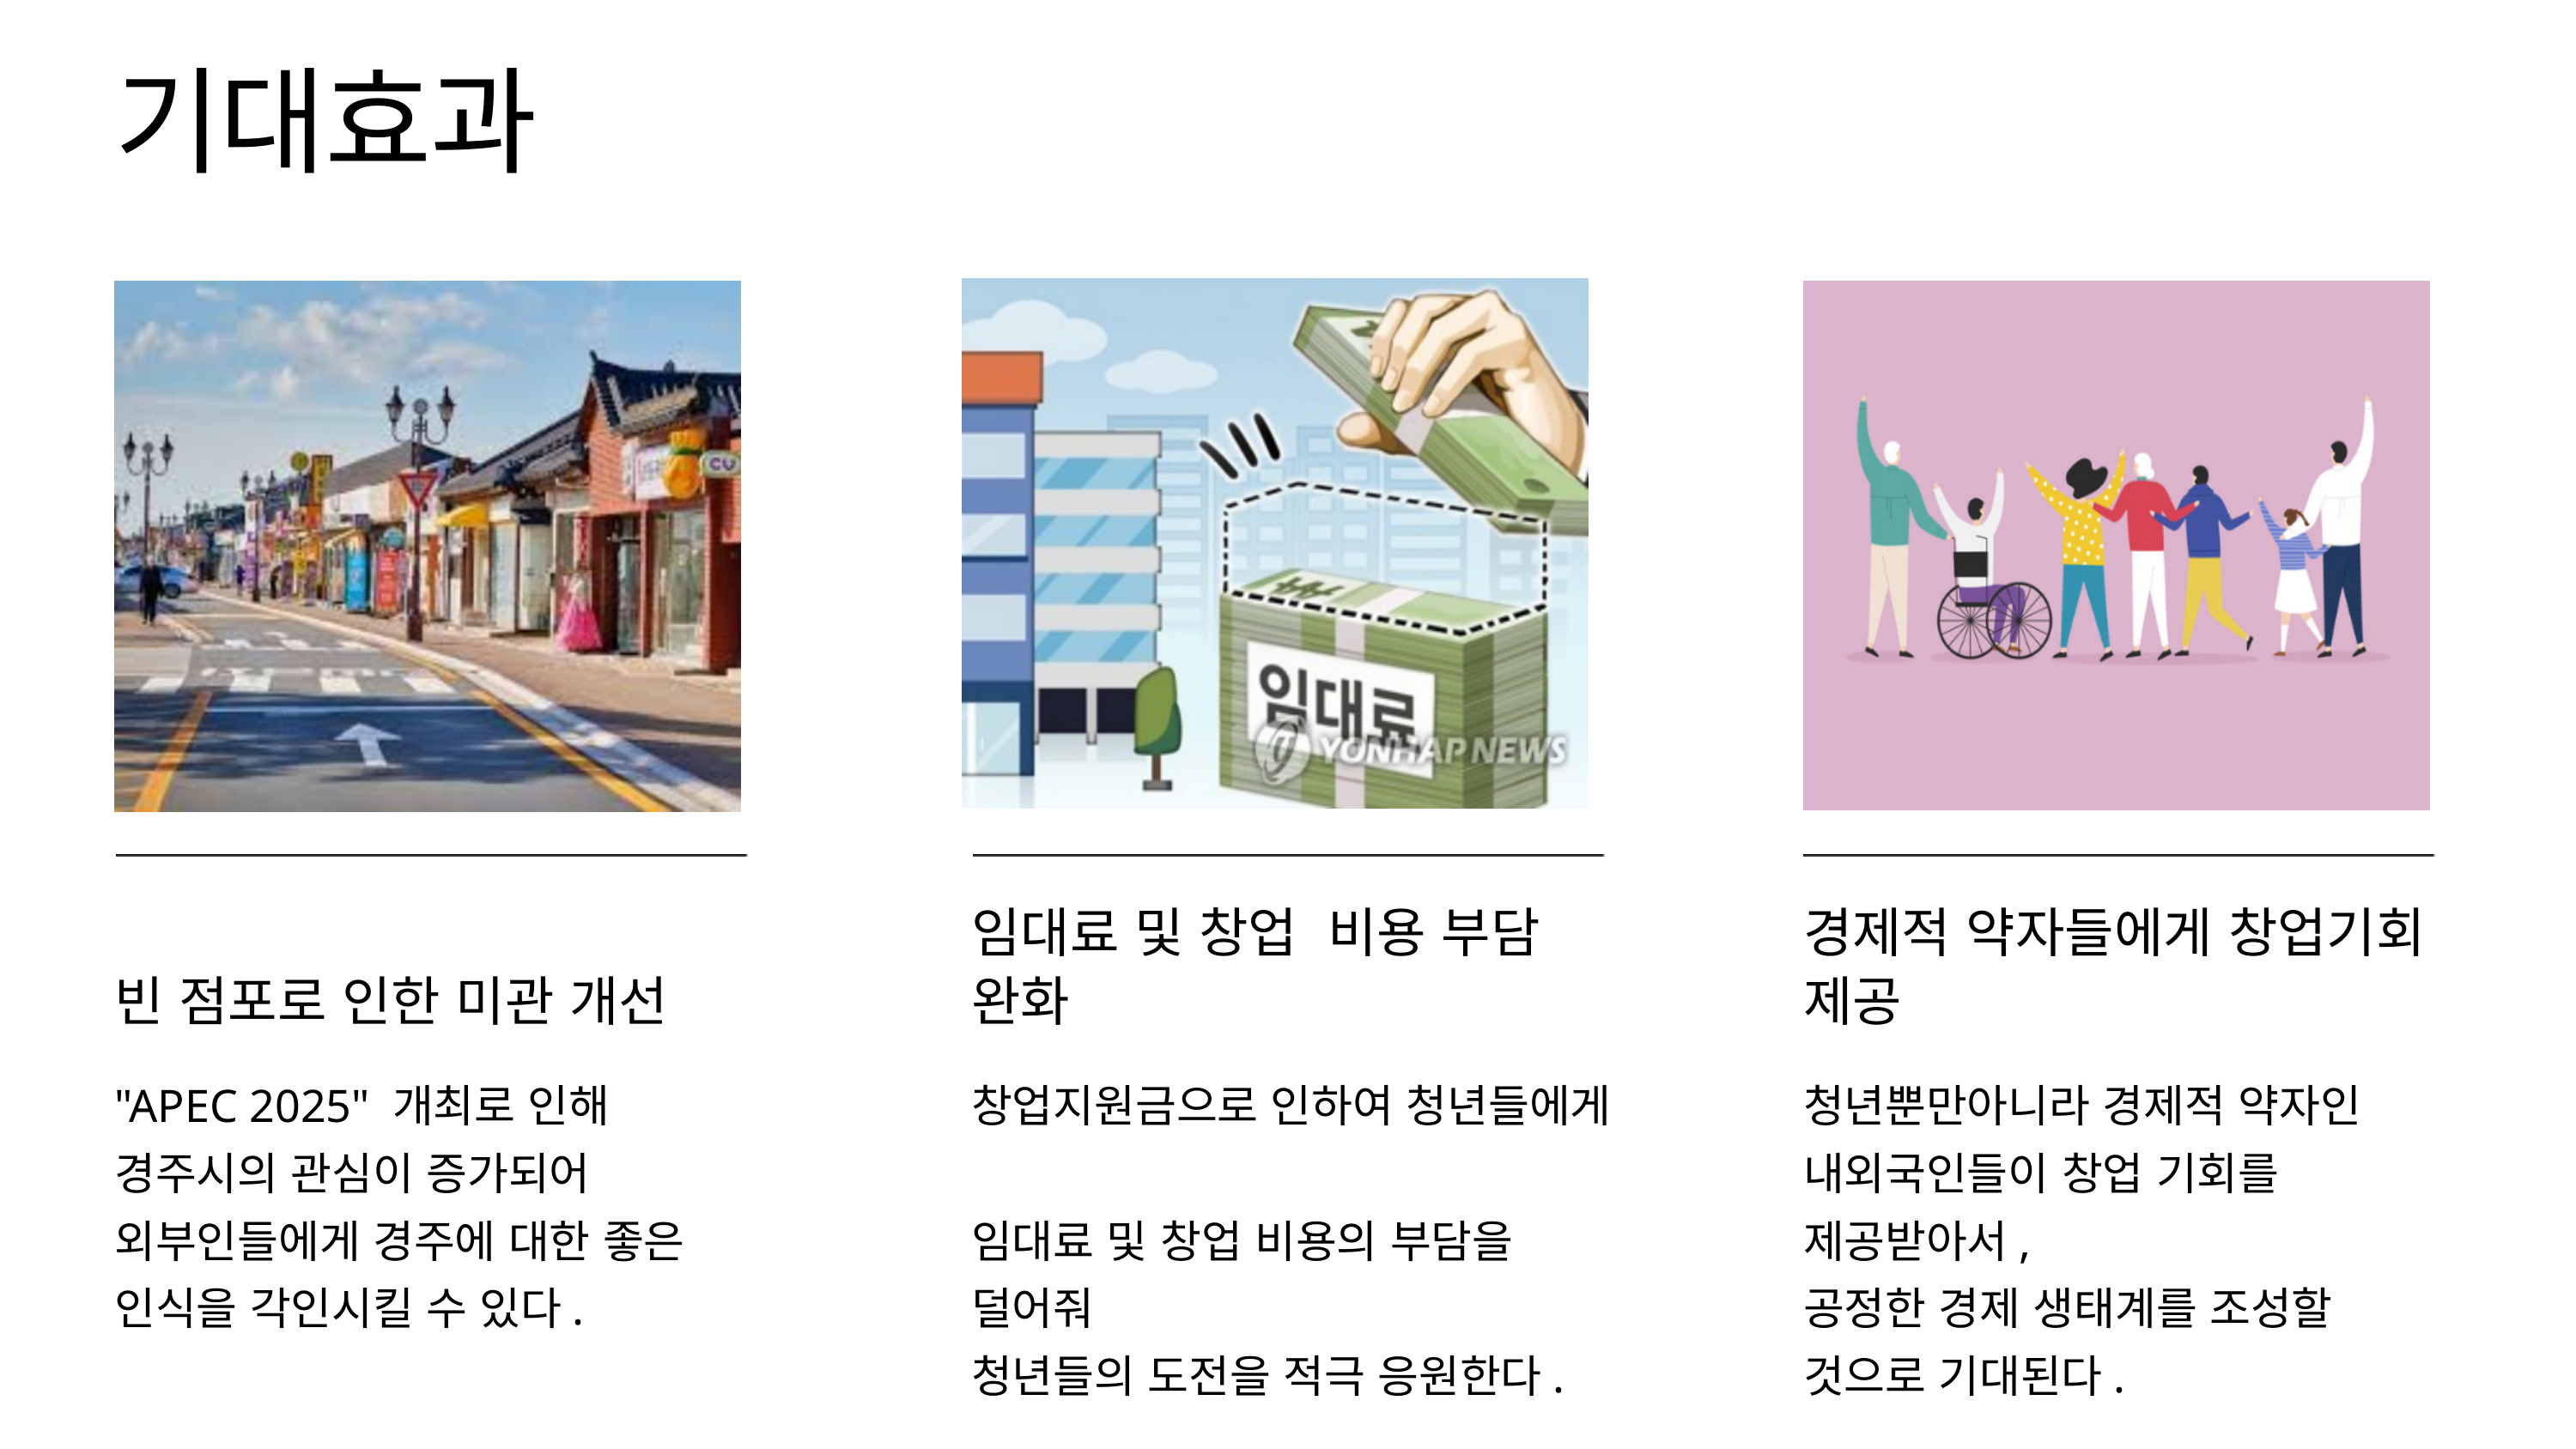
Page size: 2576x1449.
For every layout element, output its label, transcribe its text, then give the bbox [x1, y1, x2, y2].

picture [116, 854, 749, 858]
text_box 창업지원금으로 인하여 청년들에게 임대료 및 창업 비용의 부담을 덜어줘 청년들의 도전을 적극 응원한다. [971, 1064, 1613, 1261]
picture [1802, 280, 2430, 810]
text_box 기대효과 [114, 53, 2469, 216]
text_box 빈 점포로 인한 미관 개선 [114, 955, 757, 1033]
picture [1802, 854, 2435, 858]
picture [973, 854, 1605, 858]
text_box 청년뿐만아니라 경제적 약자인 내외국인들이 창업 기회를 제공받아서, 공정한 경제 생태계를 조성할 것으로 기대된다. [1803, 1064, 2444, 1329]
text_box 경제적 약자들에게 창업기회 제공 [1803, 956, 2510, 1033]
text_box "APEC 2025" 개최로 인해 경주시의 관심이 증가되어 외부인들에게 경주에 대한 좋은 인식을 각인시킬 수 있다. [114, 1064, 775, 1395]
picture [962, 278, 1589, 809]
picture [114, 280, 741, 813]
text_box 임대료 및 창업 비용 부담 완화 [971, 955, 1614, 1033]
